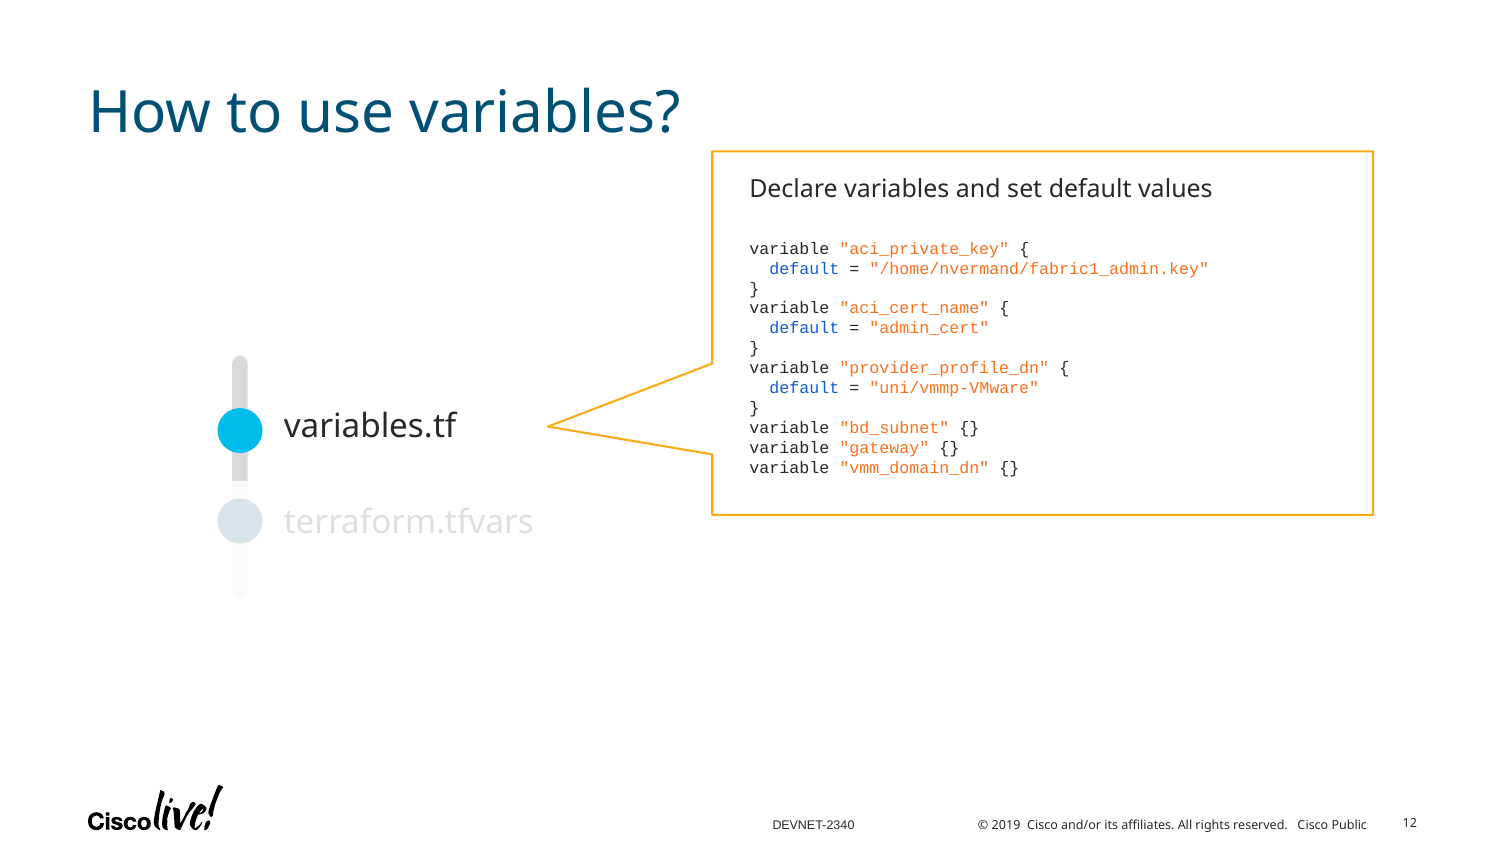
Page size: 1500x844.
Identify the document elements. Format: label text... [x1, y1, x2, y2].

text_box [545, 149, 1376, 518]
text_box Declare variables and set default values variable "aci_private_key" { default = "/home/nvermand/fabric1_admin.key" } variable "aci_cert_name" { default = "admin_cert" } variable "provider_profile_dn" { default = "uni/vmmp-VMware" } variable "bd_subnet" {} variable "gateway" {} variable "vmm_domain_dn" {} [734, 165, 1373, 485]
text_box variables.tf [268, 397, 562, 452]
title How to use variables? [73, 31, 1428, 152]
slide_number 12 [1373, 800, 1432, 844]
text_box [217, 407, 263, 544]
footer DEVNET-2340 [624, 811, 865, 838]
text_box [196, 479, 583, 608]
text_box [230, 353, 250, 406]
